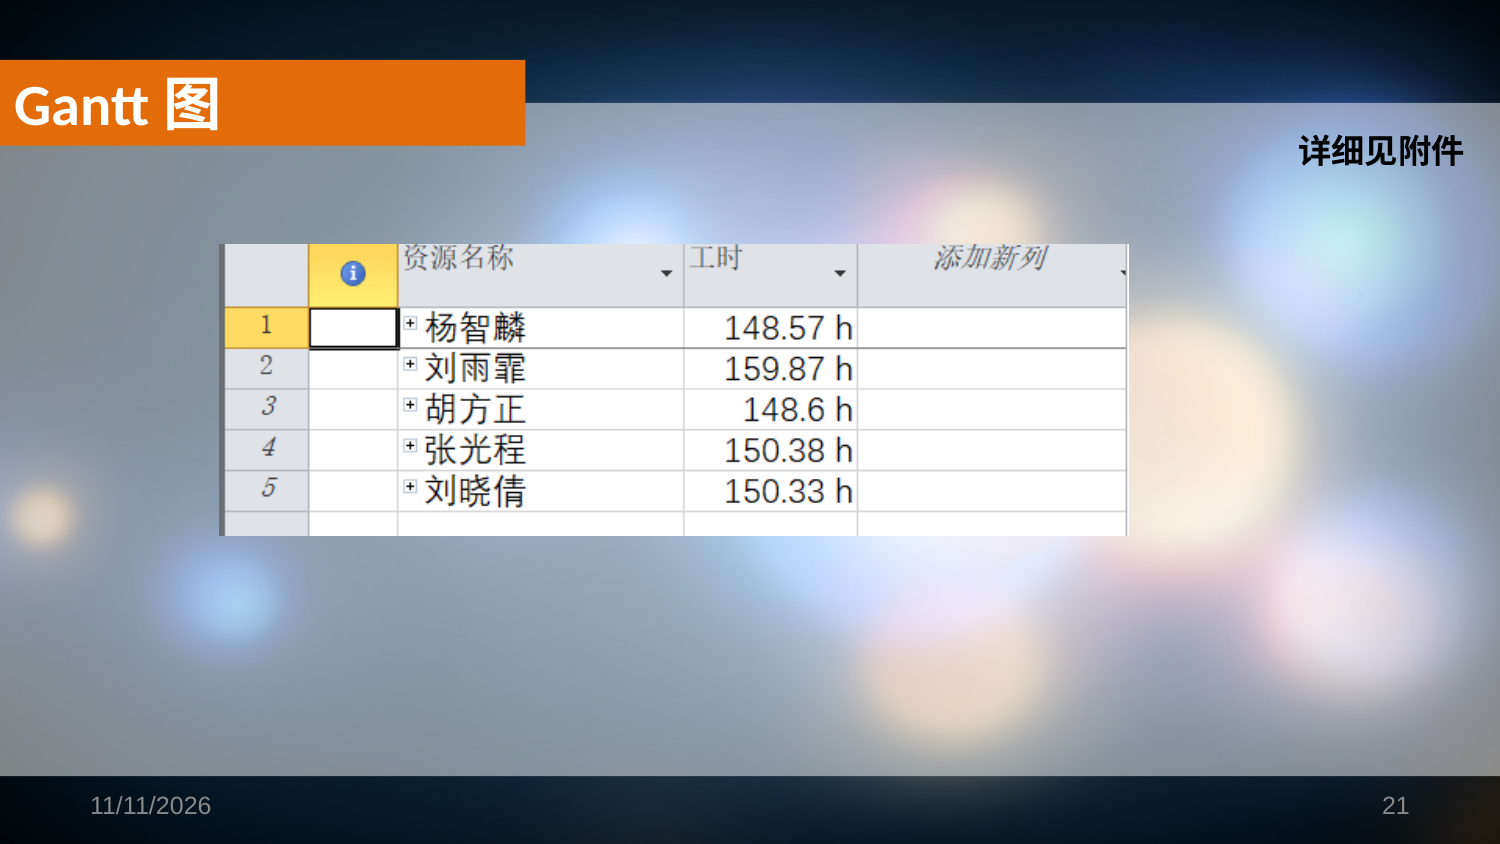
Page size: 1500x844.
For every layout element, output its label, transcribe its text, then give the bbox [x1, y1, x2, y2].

picture [219, 244, 1129, 536]
slide_number 21 [1074, 781, 1426, 828]
text_box [0, 102, 1500, 777]
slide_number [74, 781, 426, 828]
text_box Gantt图 [0, 59, 526, 145]
picture [0, 777, 1500, 844]
text_box 详细见附件 [1283, 122, 1480, 178]
picture [0, 0, 1500, 102]
